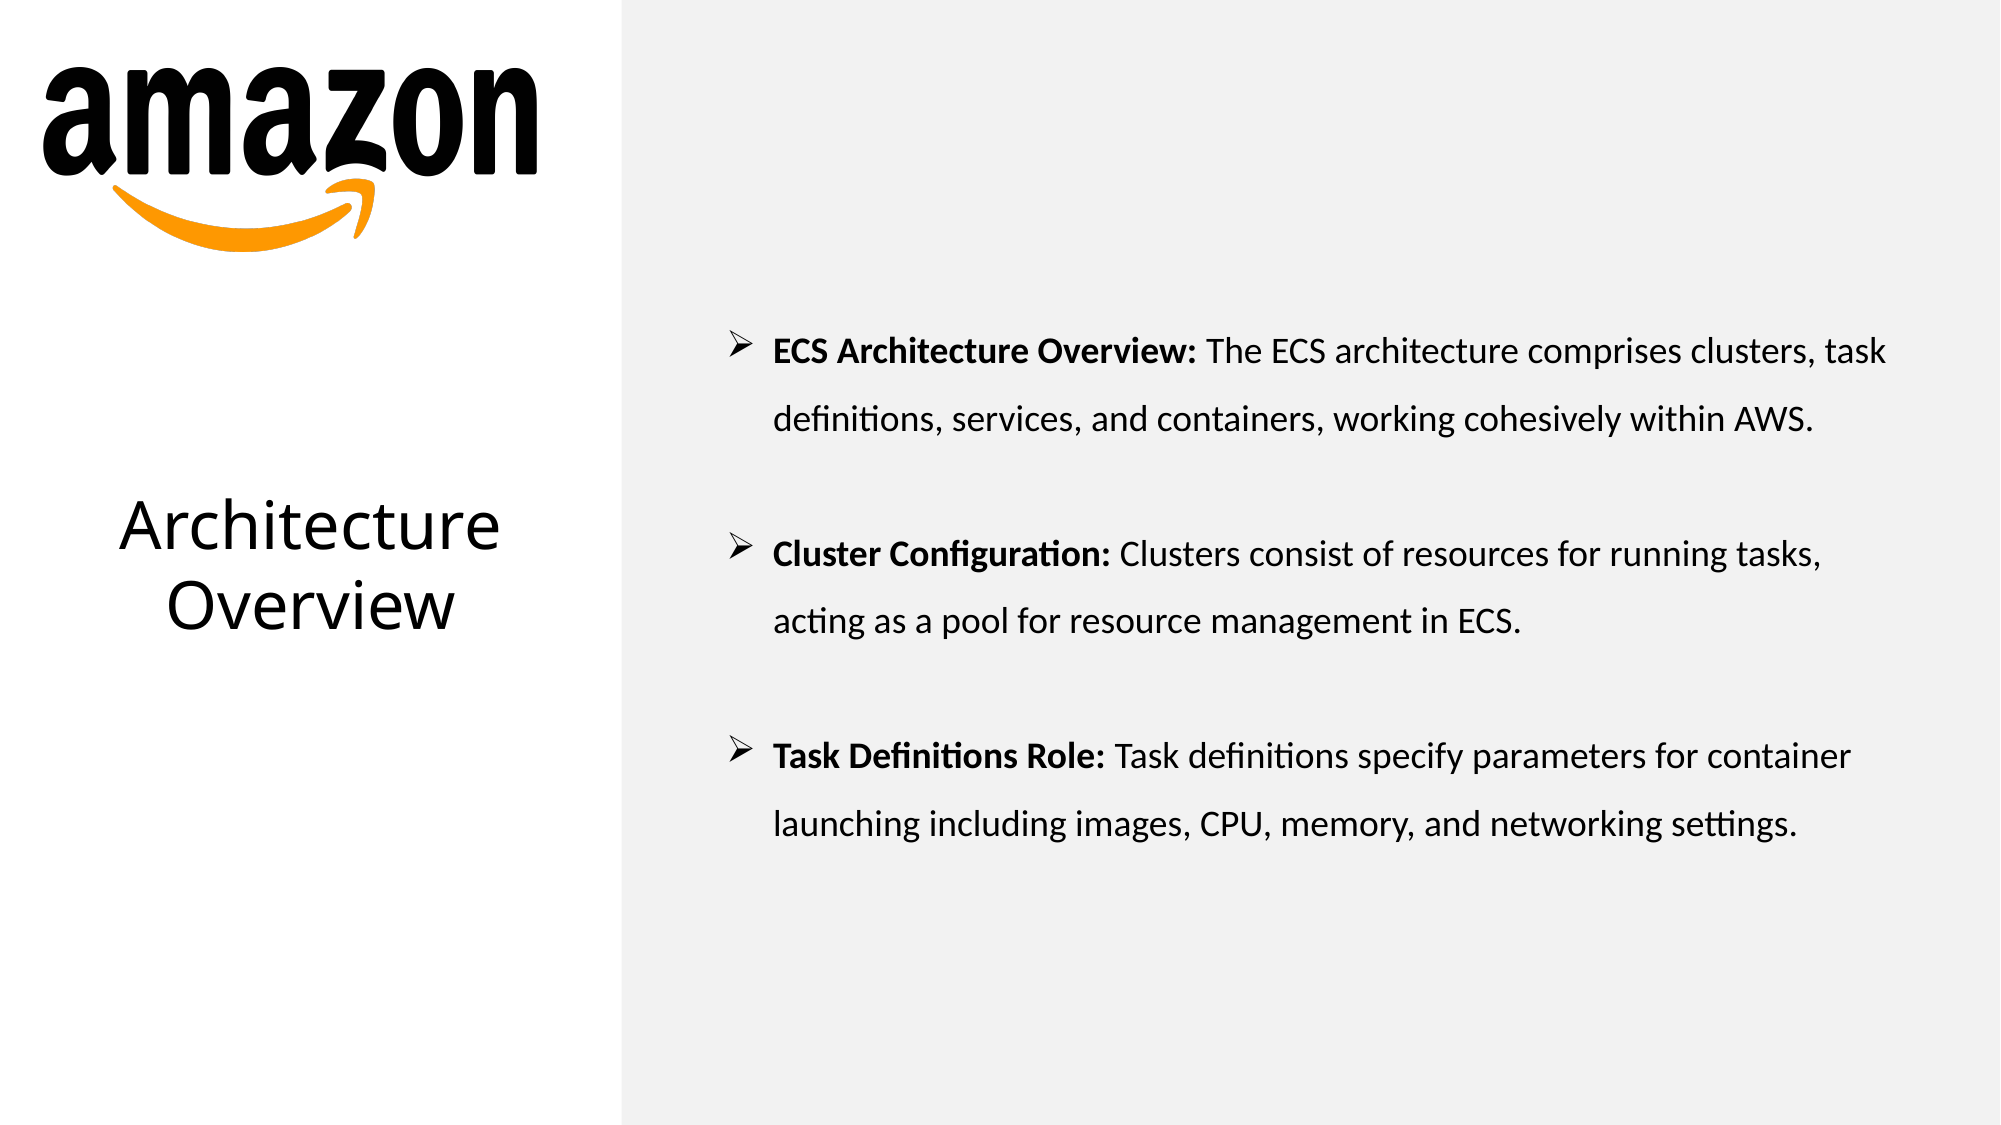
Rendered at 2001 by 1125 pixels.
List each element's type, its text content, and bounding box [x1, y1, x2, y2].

text_box ECS Architecture Overview: The ECS architecture comprises clusters, task definitions, services, and containers, working cohesively within AWS. Cluster Configuration: Clusters consist of resources for running tasks, acting as a pool for resource management in ECS. Task Definitions Role: Task definitions specify parameters for container launching including images, CPU, memory, and networking settings. [711, 296, 1911, 896]
picture [43, 67, 537, 252]
text_box Deployment and Scaling with ECS [0, 431, 274, 559]
text_box Architecture Overview [0, 0, 623, 1125]
text_box [623, 0, 2000, 1125]
